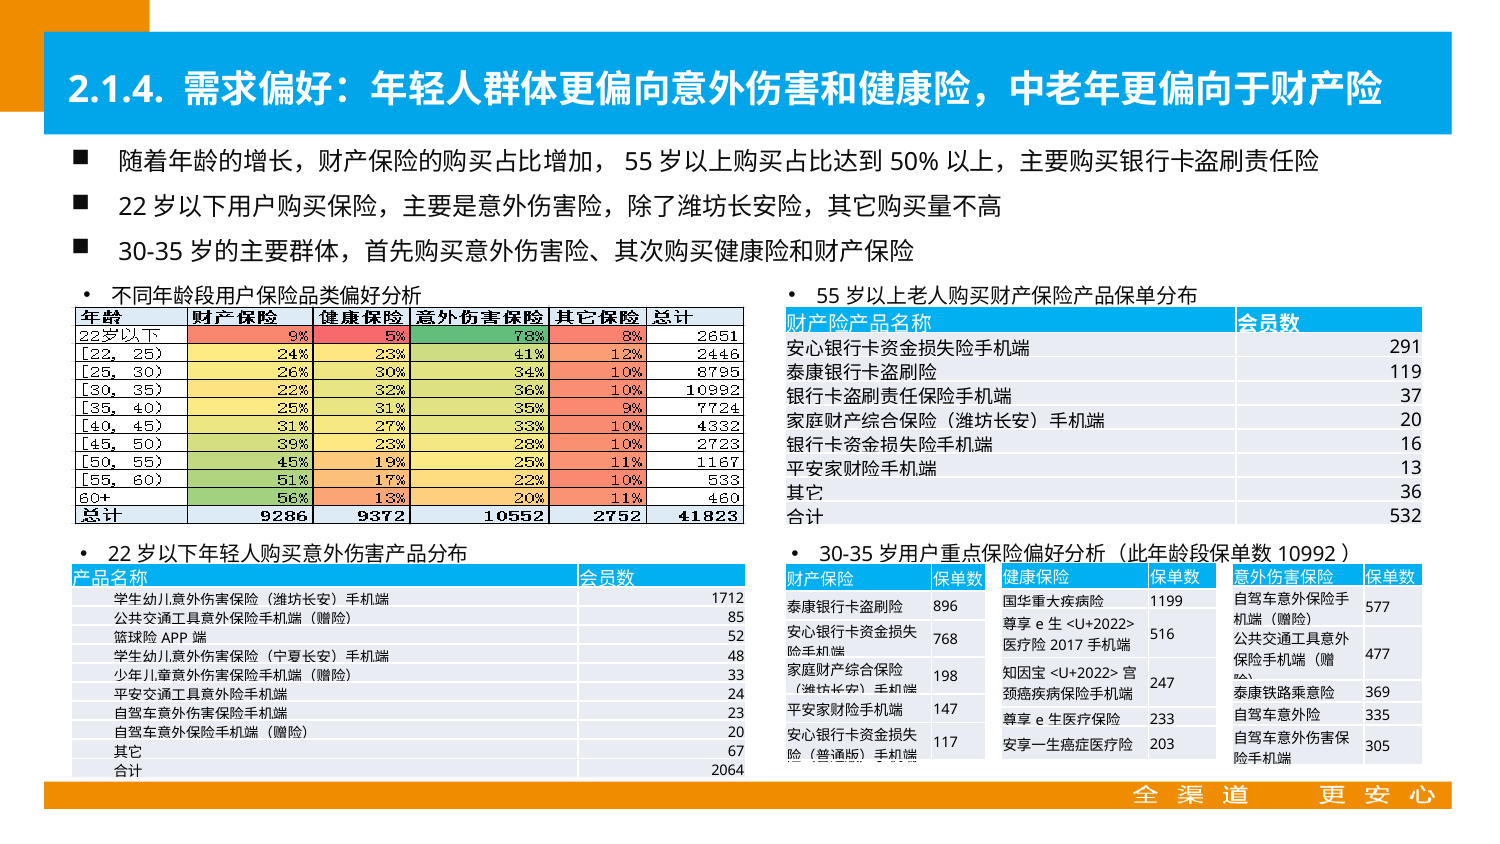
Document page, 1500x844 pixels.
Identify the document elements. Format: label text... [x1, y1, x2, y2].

table_header 保单数 [1365, 564, 1422, 585]
table_cell 335 [1365, 703, 1422, 724]
table_cell 147 [932, 695, 985, 722]
table_cell 52 [579, 626, 745, 643]
table_cell 泰康银行卡盗刷险 [786, 592, 931, 619]
table_header 意外伤害保险 [1233, 564, 1363, 585]
table_cell 67 [579, 740, 745, 758]
table_cell 2064 [579, 759, 745, 777]
table_cell 16 [1237, 430, 1422, 452]
table_cell 20 [1237, 406, 1422, 428]
table_cell 家庭财产综合保险（潍坊长安）手机端 [786, 658, 931, 693]
table_cell 泰康银行卡盗刷险 [786, 357, 1235, 380]
table_cell 公共交通工具意外保险手机端（赠险） [1233, 627, 1363, 679]
table_cell 48 [579, 645, 745, 662]
table_cell 36 [1237, 478, 1422, 500]
text_box 22岁以下年轻人购买意外伤害产品分布 [65, 520, 746, 573]
table_cell 知因宝<U+2022>宫颈癌疾病保险手机端 [1002, 658, 1148, 706]
table_cell 369 [1365, 681, 1422, 701]
table_cell 203 [1149, 727, 1216, 759]
table_cell 平安家财险手机端 [786, 454, 1235, 476]
table_cell 896 [932, 592, 985, 619]
table_cell 13 [1237, 454, 1422, 476]
table_cell 泰康铁路乘意险 [1233, 681, 1363, 701]
table_cell 1199 [1149, 590, 1216, 607]
text_box 随着年龄的增长，财产保险的购买占比增加，55岁以上购买占比达到50%以上，主要购买银行卡盗刷责任险 22岁以下用户购买保险，主要是意外伤害险，除了潍坊长安险，其它购买量不高 30-35岁的主要群体，首先购买意外伤害险、其次购买健康险和财产保险 [56, 122, 1374, 273]
table_cell 198 [932, 658, 985, 693]
text_box 55岁以上老人购买财产保险产品保单分布 [773, 262, 1317, 315]
table_header 财产保险 [786, 564, 931, 590]
table_cell 233 [1149, 708, 1216, 725]
table_cell 学生幼儿意外伤害保险（宁夏长安）手机端 [72, 645, 577, 662]
table_header 财产险产品名称 [786, 315, 1235, 332]
table_cell 学生幼儿意外伤害保险（潍坊长安）手机端 [72, 588, 577, 605]
table_cell 291 [1237, 333, 1422, 356]
table_cell 85 [579, 607, 745, 624]
table_cell 33 [579, 664, 745, 681]
table_cell 合计 [72, 759, 577, 777]
table_cell 768 [932, 621, 985, 656]
table_cell 少年儿童意外伤害保险手机端（赠险） [72, 664, 577, 681]
text_box 2.1.4. 需求偏好：年轻人群体更偏向意外伤害和健康险，中老年更偏向于财产险 [51, 32, 1449, 143]
table_cell 577 [1365, 587, 1422, 625]
table_cell 自驾车意外伤害保险手机端 [72, 702, 577, 719]
table_cell 安心银行卡资金损失险手机端 [786, 621, 931, 656]
table_cell 公共交通工具意外保险手机端（赠险） [72, 607, 577, 624]
table_cell 家庭财产综合保险（潍坊长安）手机端 [786, 406, 1235, 428]
table_header 会员数 [1237, 307, 1422, 332]
table_cell 国华重大疾病险 [1002, 590, 1148, 607]
table_cell 银行卡资金损失险手机端 [786, 430, 1235, 452]
table_cell 平安家财险手机端 [786, 695, 931, 722]
table_cell 其它 [786, 478, 1235, 500]
table_cell 自驾车意外险 [1233, 703, 1363, 724]
table_cell 516 [1149, 609, 1216, 657]
table_cell 银行卡盗刷责任保险手机端 [786, 382, 1235, 404]
table_cell 平安交通工具意外险手机端 [72, 683, 577, 700]
table_cell 合计 [786, 502, 1235, 520]
table_header 产品名称 [72, 573, 577, 586]
table_cell 尊享e生<U+2022>医疗险2017手机端 [1002, 609, 1148, 657]
text_box 不同年龄段用户保险品类偏好分析 [68, 262, 612, 307]
table_cell 24 [579, 683, 745, 700]
table_cell 247 [1149, 658, 1216, 706]
text_box 30-35岁用户重点保险偏好分析（此年龄段保单数10992） [776, 520, 1424, 573]
table_header 会员数 [579, 573, 745, 586]
table_cell 篮球险APP端 [72, 626, 577, 643]
table_cell 1712 [579, 588, 745, 605]
table_cell 305 [1365, 726, 1422, 764]
table_cell 自驾车意外保险手机端（赠险） [1233, 587, 1363, 625]
table_cell 其它 [72, 740, 577, 758]
table_header 保单数 [932, 564, 985, 590]
table_cell 安心银行卡资金损失险（普通版）手机端 [786, 723, 931, 759]
table_cell 安心银行卡资金损失险手机端 [786, 333, 1235, 356]
table_cell 532 [1237, 502, 1422, 520]
table_cell 117 [932, 723, 985, 759]
picture [0, 0, 1500, 844]
table_header 保单数 [1149, 563, 1216, 588]
table_header 健康保险 [1002, 563, 1148, 588]
table_cell 119 [1237, 357, 1422, 380]
table_cell 37 [1237, 382, 1422, 404]
table_cell 自驾车意外保险手机端（赠险） [72, 721, 577, 738]
table_cell 20 [579, 721, 745, 738]
table_cell 尊享e生医疗保险 [1002, 708, 1148, 725]
table_cell 477 [1365, 627, 1422, 679]
table_cell 自驾车意外伤害保险手机端 [1233, 726, 1363, 764]
table_cell 23 [579, 702, 745, 719]
table_cell 安享一生癌症医疗险 [1002, 727, 1148, 759]
